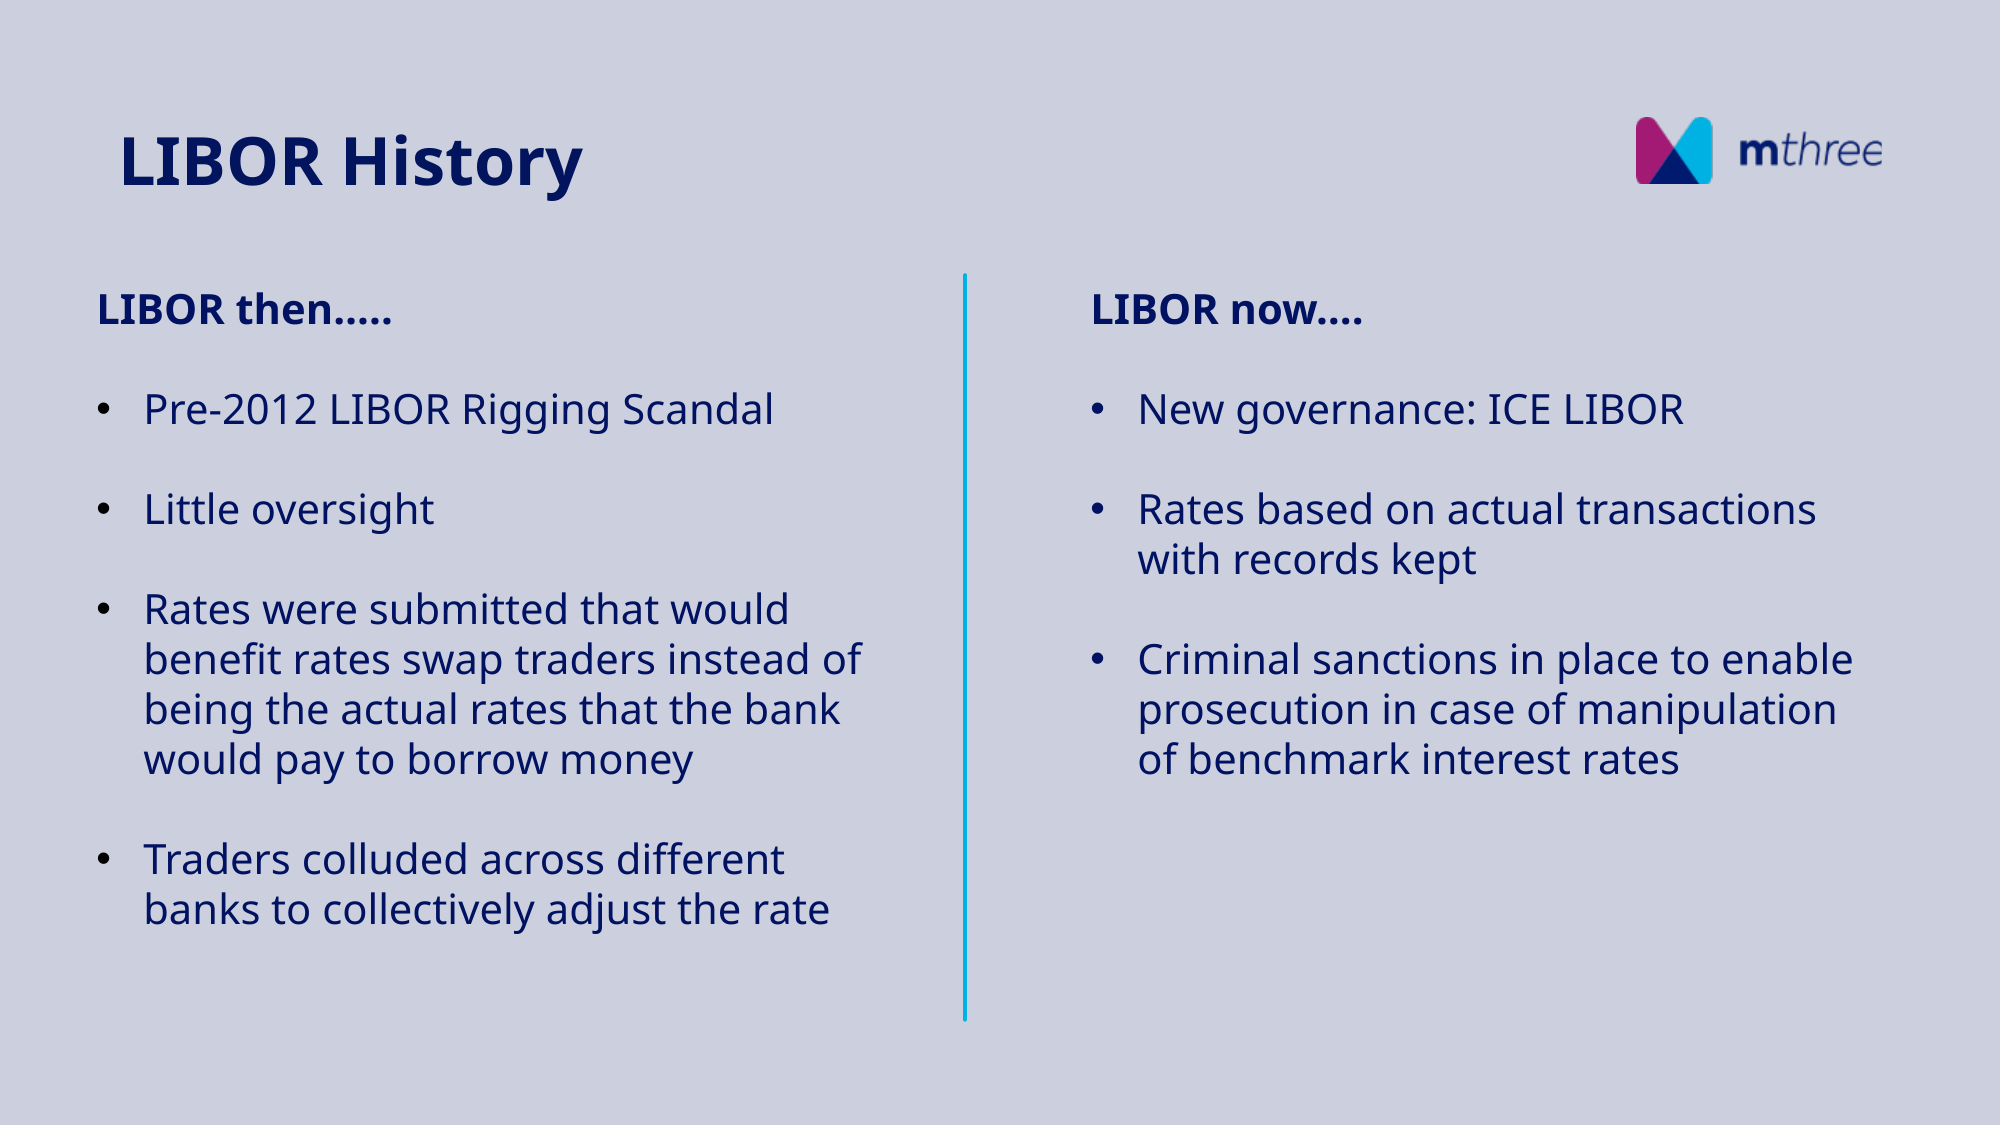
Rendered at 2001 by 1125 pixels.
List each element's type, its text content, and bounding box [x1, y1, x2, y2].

list LIBOR History [118, 118, 1427, 267]
text_box LIBOR now…. New governance: ICE LIBOR Rates based on actual transactions with records kept Criminal sanctions in place to enable prosecution in case of manipulation of benchmark interest rates [1075, 275, 1893, 791]
text_box LIBOR then….. Pre-2012 LIBOR Rigging Scandal Little oversight Rates were submitted that would benefit rates swap traders instead of being the actual rates that the bank would pay to borrow money Traders colluded across different banks to collectively adjust the rate [81, 275, 899, 941]
